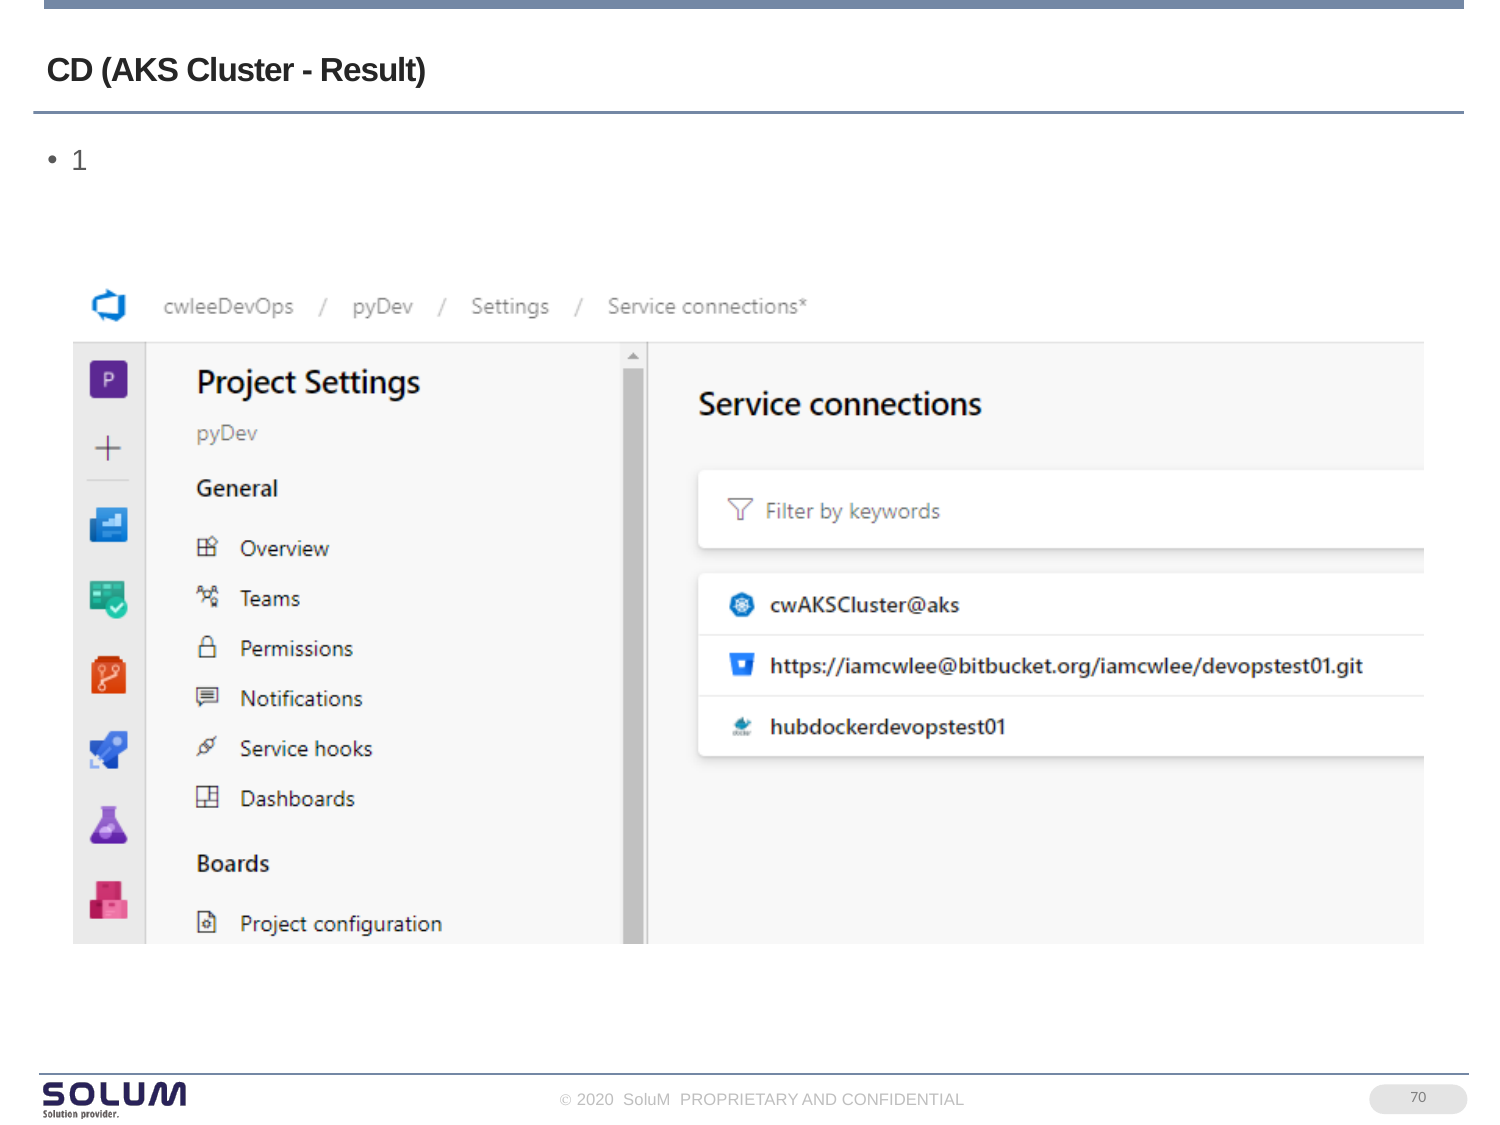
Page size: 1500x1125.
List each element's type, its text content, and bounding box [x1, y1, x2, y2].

picture [41, 1080, 187, 1119]
subtitle 1 [33, 137, 1464, 562]
picture [73, 267, 1424, 944]
title CD (AKS Cluster - Result) [46, 28, 1349, 113]
